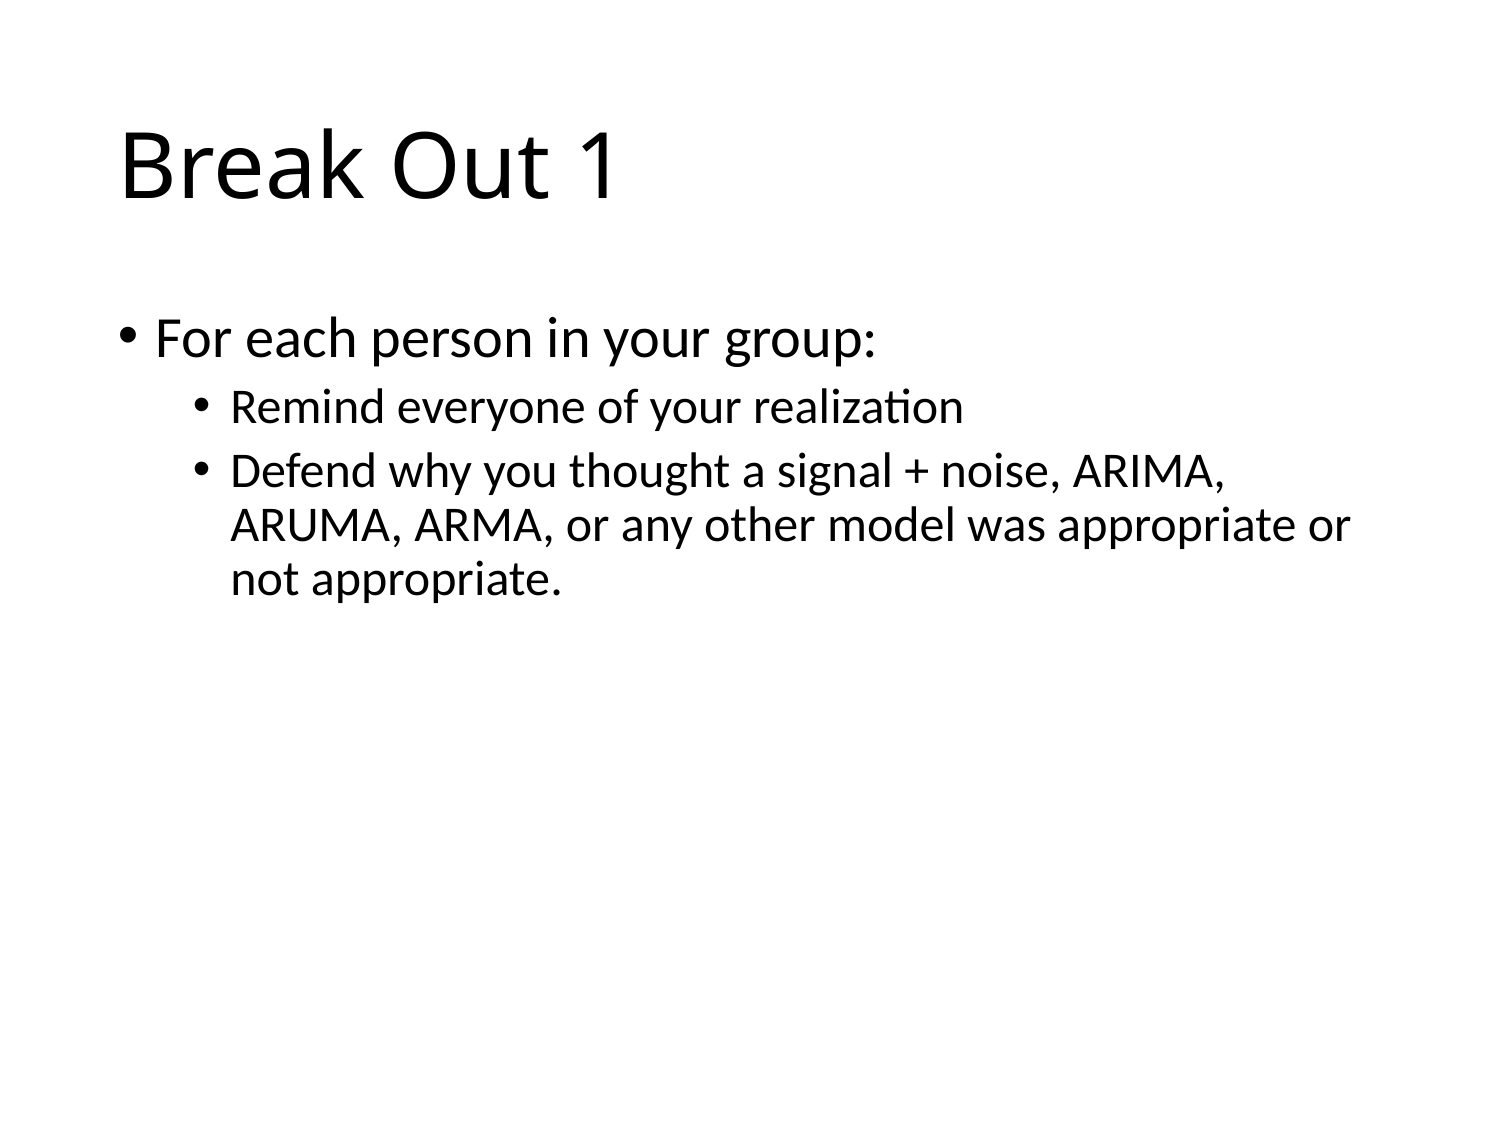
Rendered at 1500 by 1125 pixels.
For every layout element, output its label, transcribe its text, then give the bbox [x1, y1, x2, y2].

text_box Break Out 1 [103, 59, 1397, 278]
text_box For each person in your group: Remind everyone of your realization Defend why you thought a signal + noise, ARIMA, ARUMA, ARMA, or any other model was appropriate or not appropriate. [103, 299, 1397, 1014]
